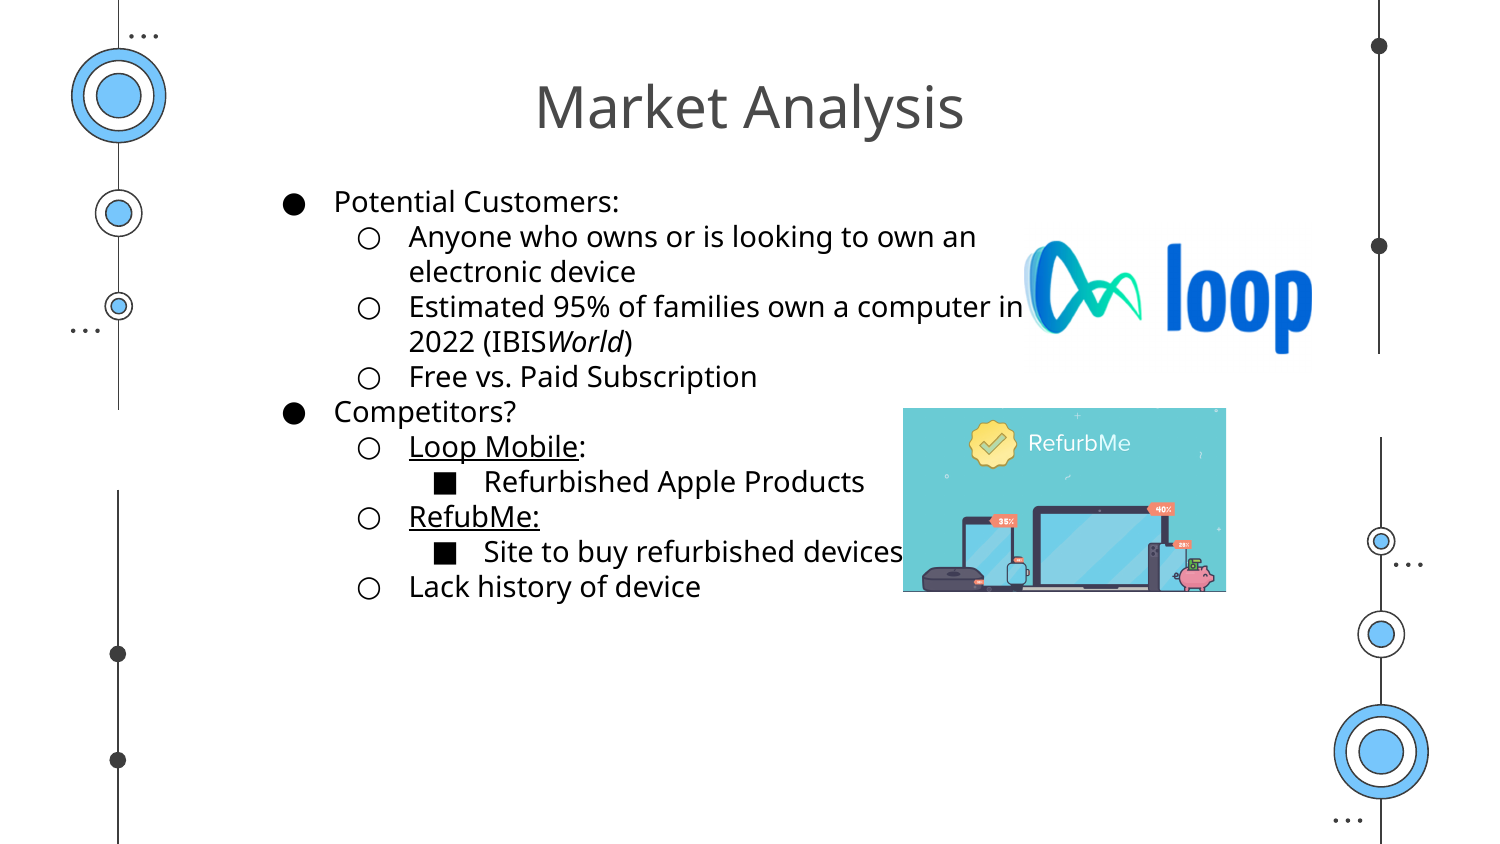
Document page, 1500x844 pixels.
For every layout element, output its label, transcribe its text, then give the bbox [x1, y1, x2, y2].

title Market Analysis [299, 55, 1201, 150]
picture [1024, 222, 1312, 373]
text_box Potential Customers: Anyone who owns or is looking to own an electronic device Estimated 95% of families own a computer in 2022 (IBISWorld) Free vs. Paid Subscription Competitors? Loop Mobile: Refurbished Apple Products RefubMe: Site to buy refurbished devices Lack history of device [243, 168, 1056, 688]
picture [902, 408, 1227, 592]
